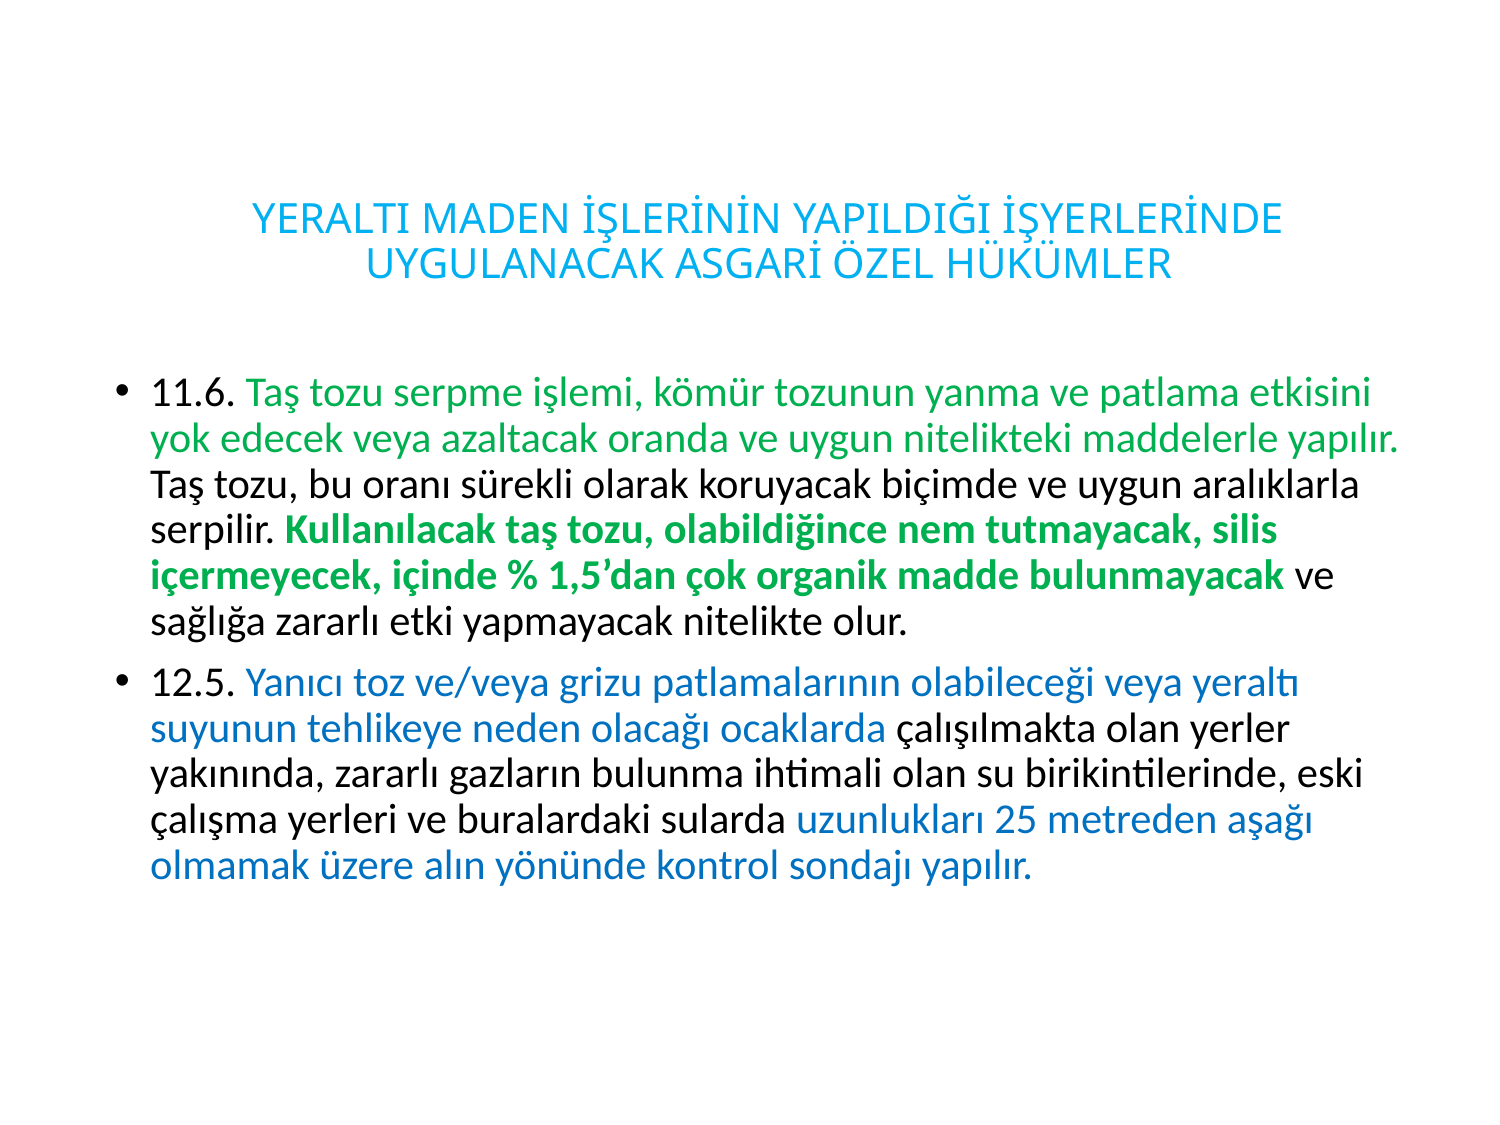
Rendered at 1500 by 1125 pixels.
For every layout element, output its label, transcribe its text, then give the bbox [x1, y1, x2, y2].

list 11.6. Taş tozu serpme işlemi, kömür tozunun yanma ve patlama etkisini yok edecek veya azaltacak oranda ve uygun nitelikteki maddelerle yapılır. Taş tozu, bu oranı sürekli olarak koruyacak biçimde ve uygun aralıklarla serpilir. Kullanılacak taş tozu, olabildiğince nem tutmayacak, silis içermeyecek, içinde % 1,5’dan çok organik madde bulunmayacak ve sağlığa zararlı etki yapmayacak nitelikte olur. 12.5. Yanıcı toz ve/veya grizu patlamalarının olabileceği veya yeraltı suyunun tehlikeye neden olacağı ocaklarda çalışılmakta olan yerler yakınında, zararlı gazların bulunma ihtimali olan su birikintilerinde, eski çalışma yerleri ve buralardaki sularda uzunlukları 25 metreden aşağı olmamak üzere alın yönünde kontrol sondajı yapılır. [99, 362, 1424, 899]
title YERALTI MADEN İŞLERİNİN YAPILDIĞI İŞYERLERİNDE UYGULANACAK ASGARİ ÖZEL HÜKÜMLER [99, 159, 1438, 325]
